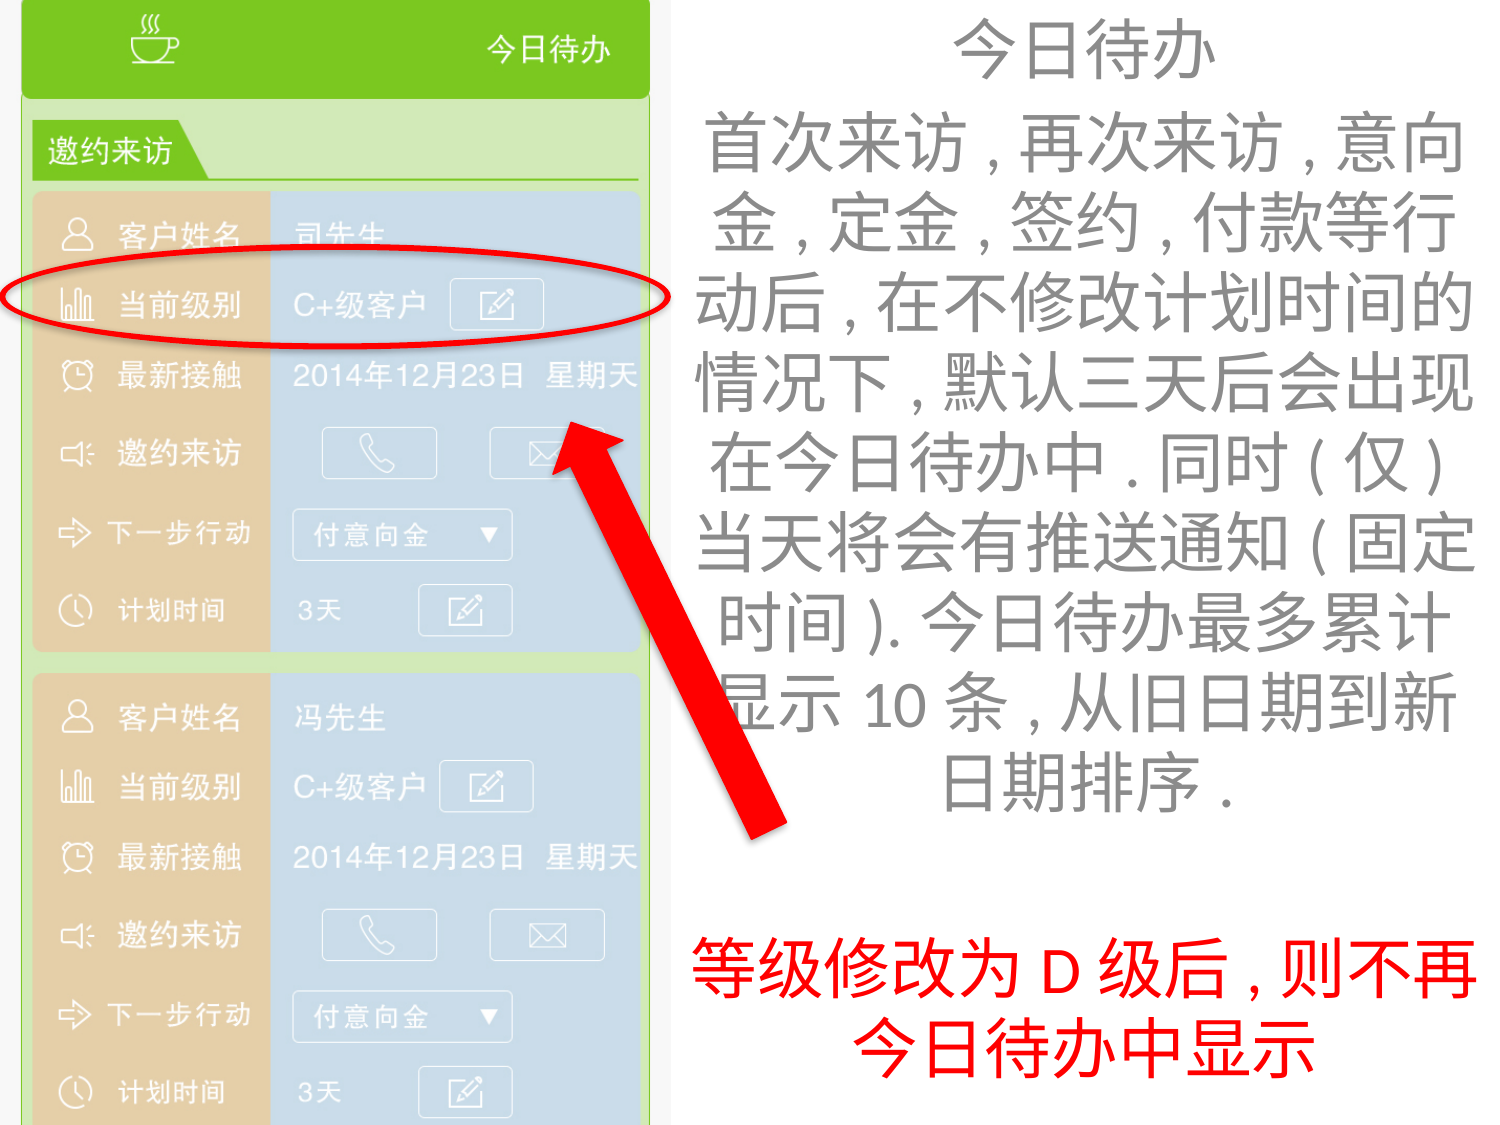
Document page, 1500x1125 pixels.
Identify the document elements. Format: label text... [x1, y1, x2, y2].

picture [0, 0, 671, 1125]
subtitle 今日待办 首次来访,再次来访,意向金,定金,签约,付款等行动后,在不修改计划时间的情况下,默认三天后会出现在今日待办中.同时(仅)当天将会有推送通知(固定时间).今日待办最多累计显示10条,从旧日期到新日期排序. 等级修改为D级后,则不再今日待办中显示 [678, 0, 1500, 1125]
text_box [678, 596, 788, 840]
